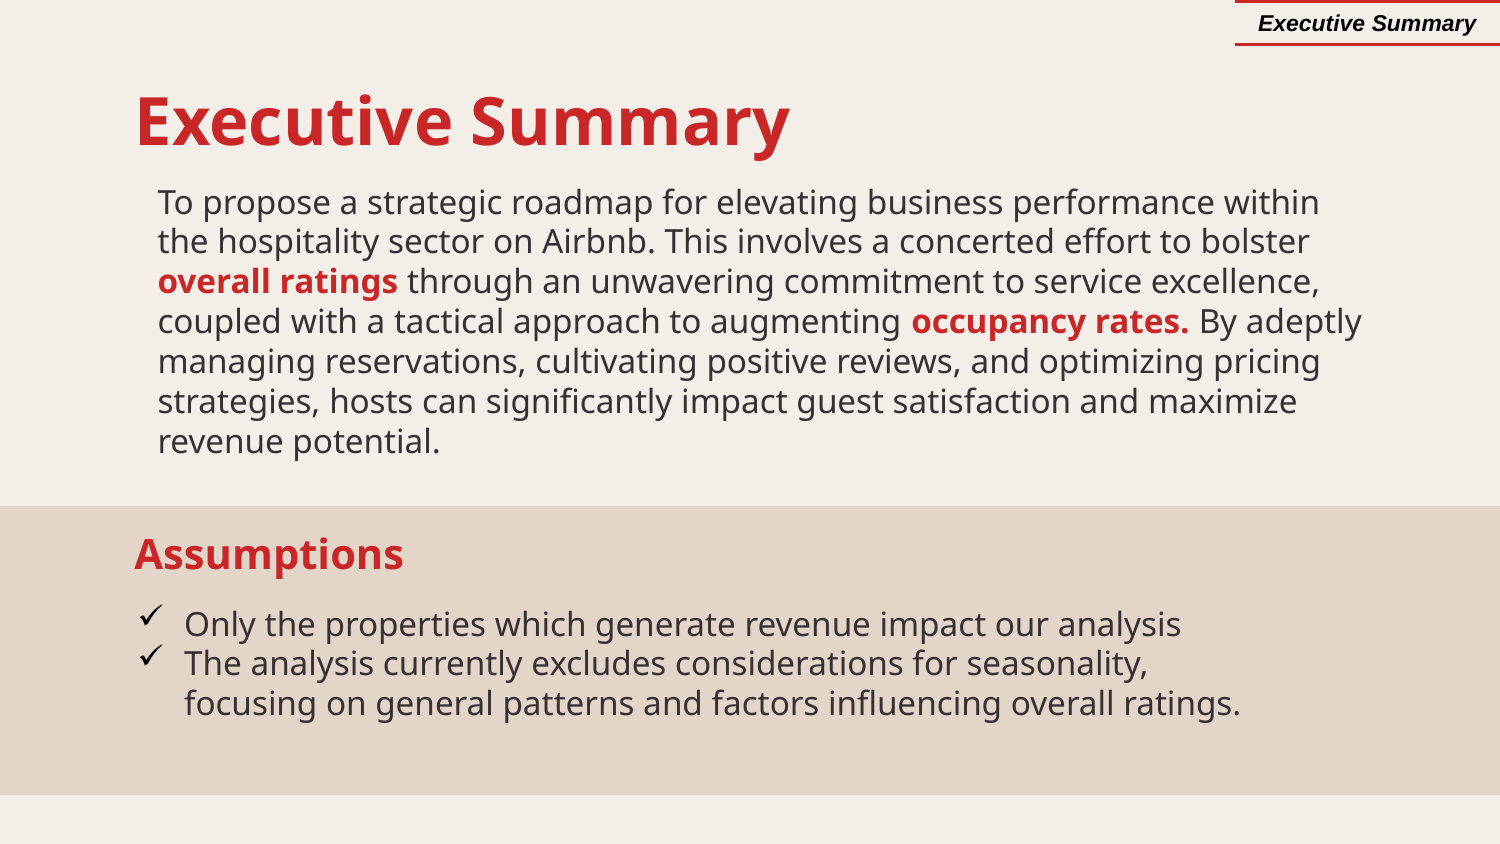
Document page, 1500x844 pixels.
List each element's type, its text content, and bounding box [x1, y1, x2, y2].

table_header Executive Summary [1235, 3, 1500, 43]
text_box To propose a strategic roadmap for elevating business performance within the hospitality sector on Airbnb. This involves a concerted effort to bolster overall ratings through an unwavering commitment to service excellence, coupled with a tactical approach to augmenting occupancy rates. By adeptly managing reservations, cultivating positive reviews, and optimizing pricing strategies, hosts can significantly impact guest satisfaction and maximize revenue potential. [119, 165, 1381, 488]
title Executive Summary [119, 71, 1384, 166]
text_box Assumptions [119, 506, 1384, 601]
text_box [0, 504, 1500, 797]
text_box Only the properties which generate revenue impact our analysis The analysis currently excludes considerations for seasonality, focusing on general patterns and factors influencing overall ratings. [122, 595, 1267, 730]
